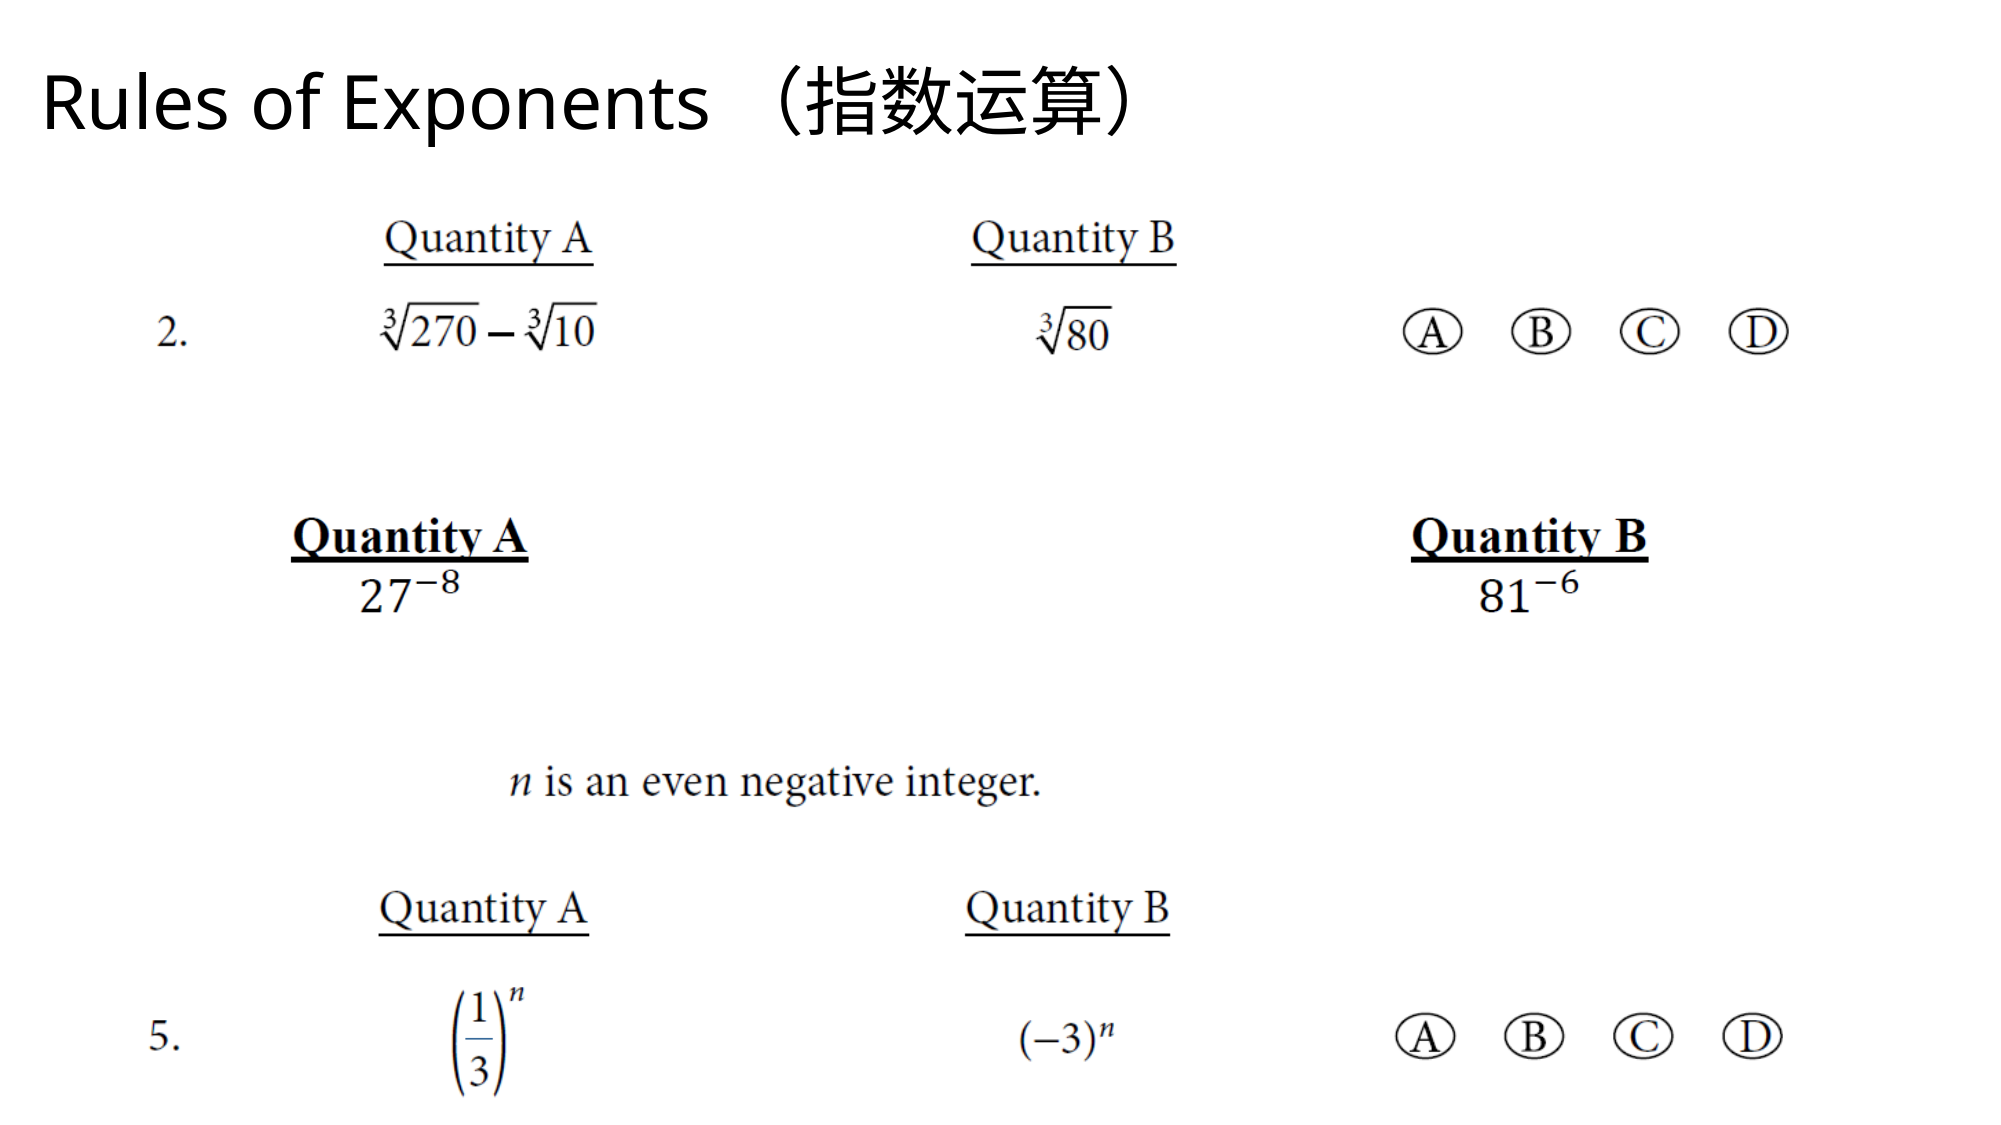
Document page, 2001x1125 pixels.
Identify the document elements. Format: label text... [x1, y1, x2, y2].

picture [122, 189, 1830, 400]
picture [164, 455, 1764, 694]
text_box Rules of Exponents（指数运算） [25, 47, 1195, 152]
picture [131, 708, 1798, 1125]
